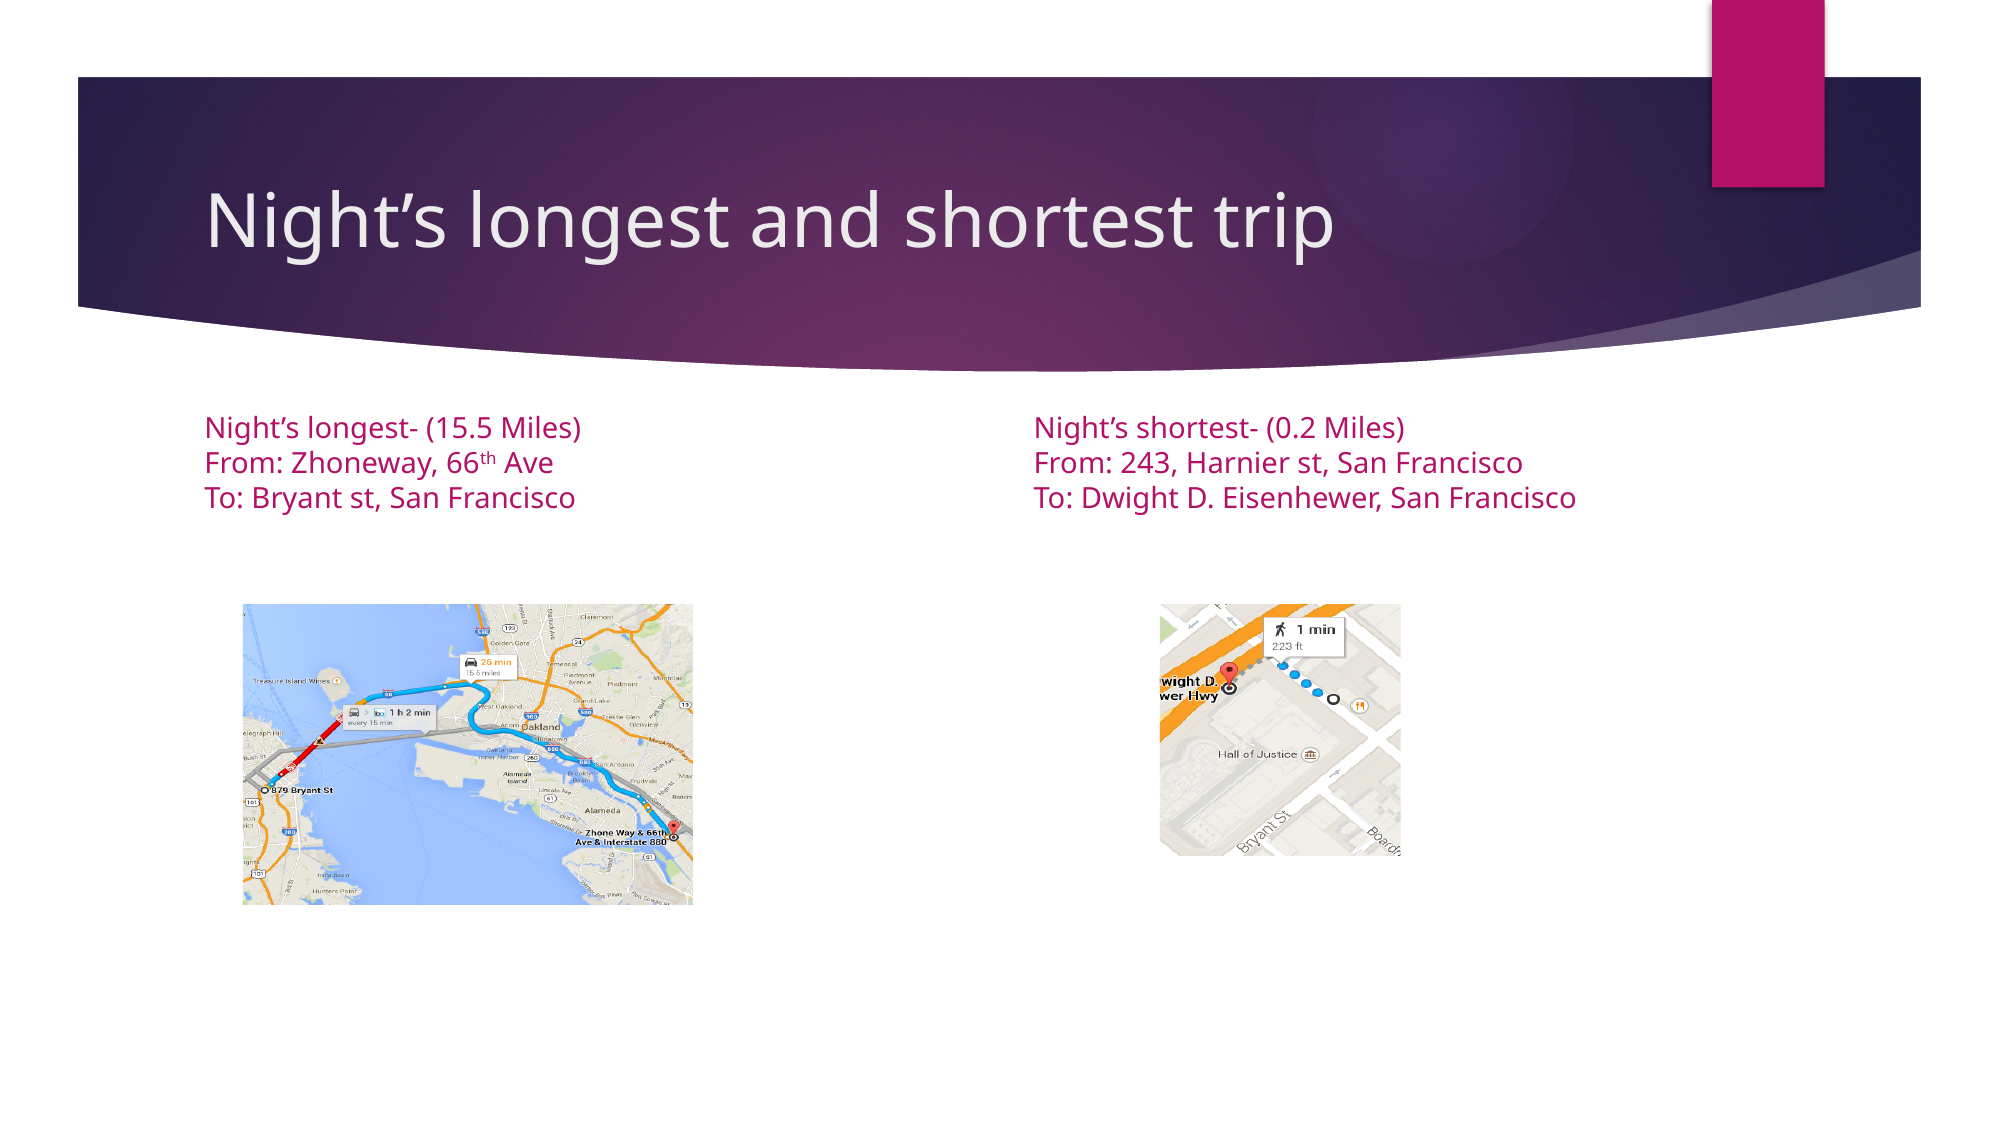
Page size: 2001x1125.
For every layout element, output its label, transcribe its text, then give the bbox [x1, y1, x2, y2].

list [1159, 604, 1401, 856]
list Night’s longest- (15.5 Miles) From: Zhoneway, 66th Ave To: Bryant st, San Francisco [189, 427, 981, 522]
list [242, 604, 694, 905]
list Night’s shortest- (0.2 Miles) From: 243, Harnier st, San Francisco To: Dwight D. Eisenhewer, San Francisco [1018, 427, 1810, 522]
title Night’s longest and shortest trip [189, 159, 1627, 276]
